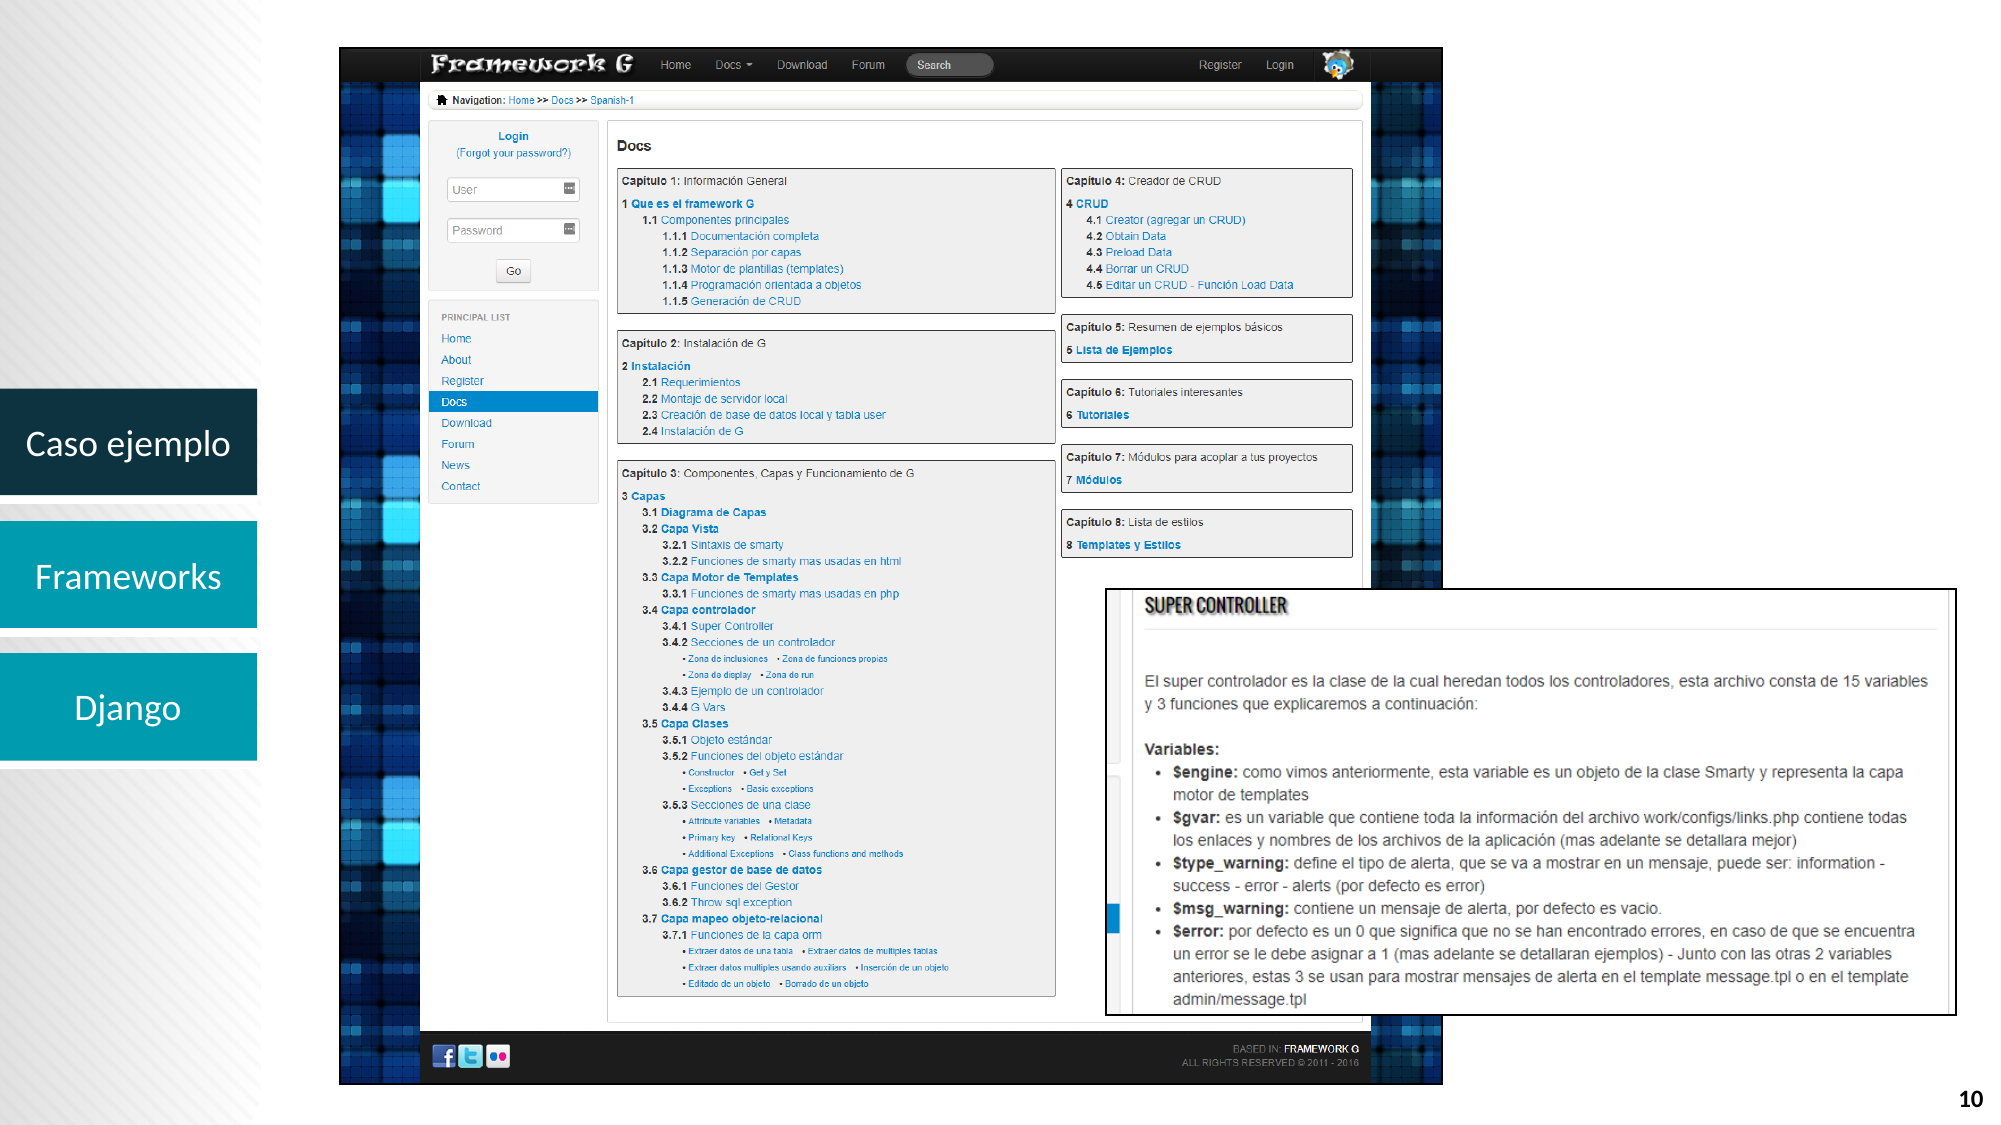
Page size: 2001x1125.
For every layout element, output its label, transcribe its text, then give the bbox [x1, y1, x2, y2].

text_box Django [0, 653, 257, 758]
picture [340, 48, 1955, 1083]
slide_number 10 [1921, 1072, 2000, 1124]
